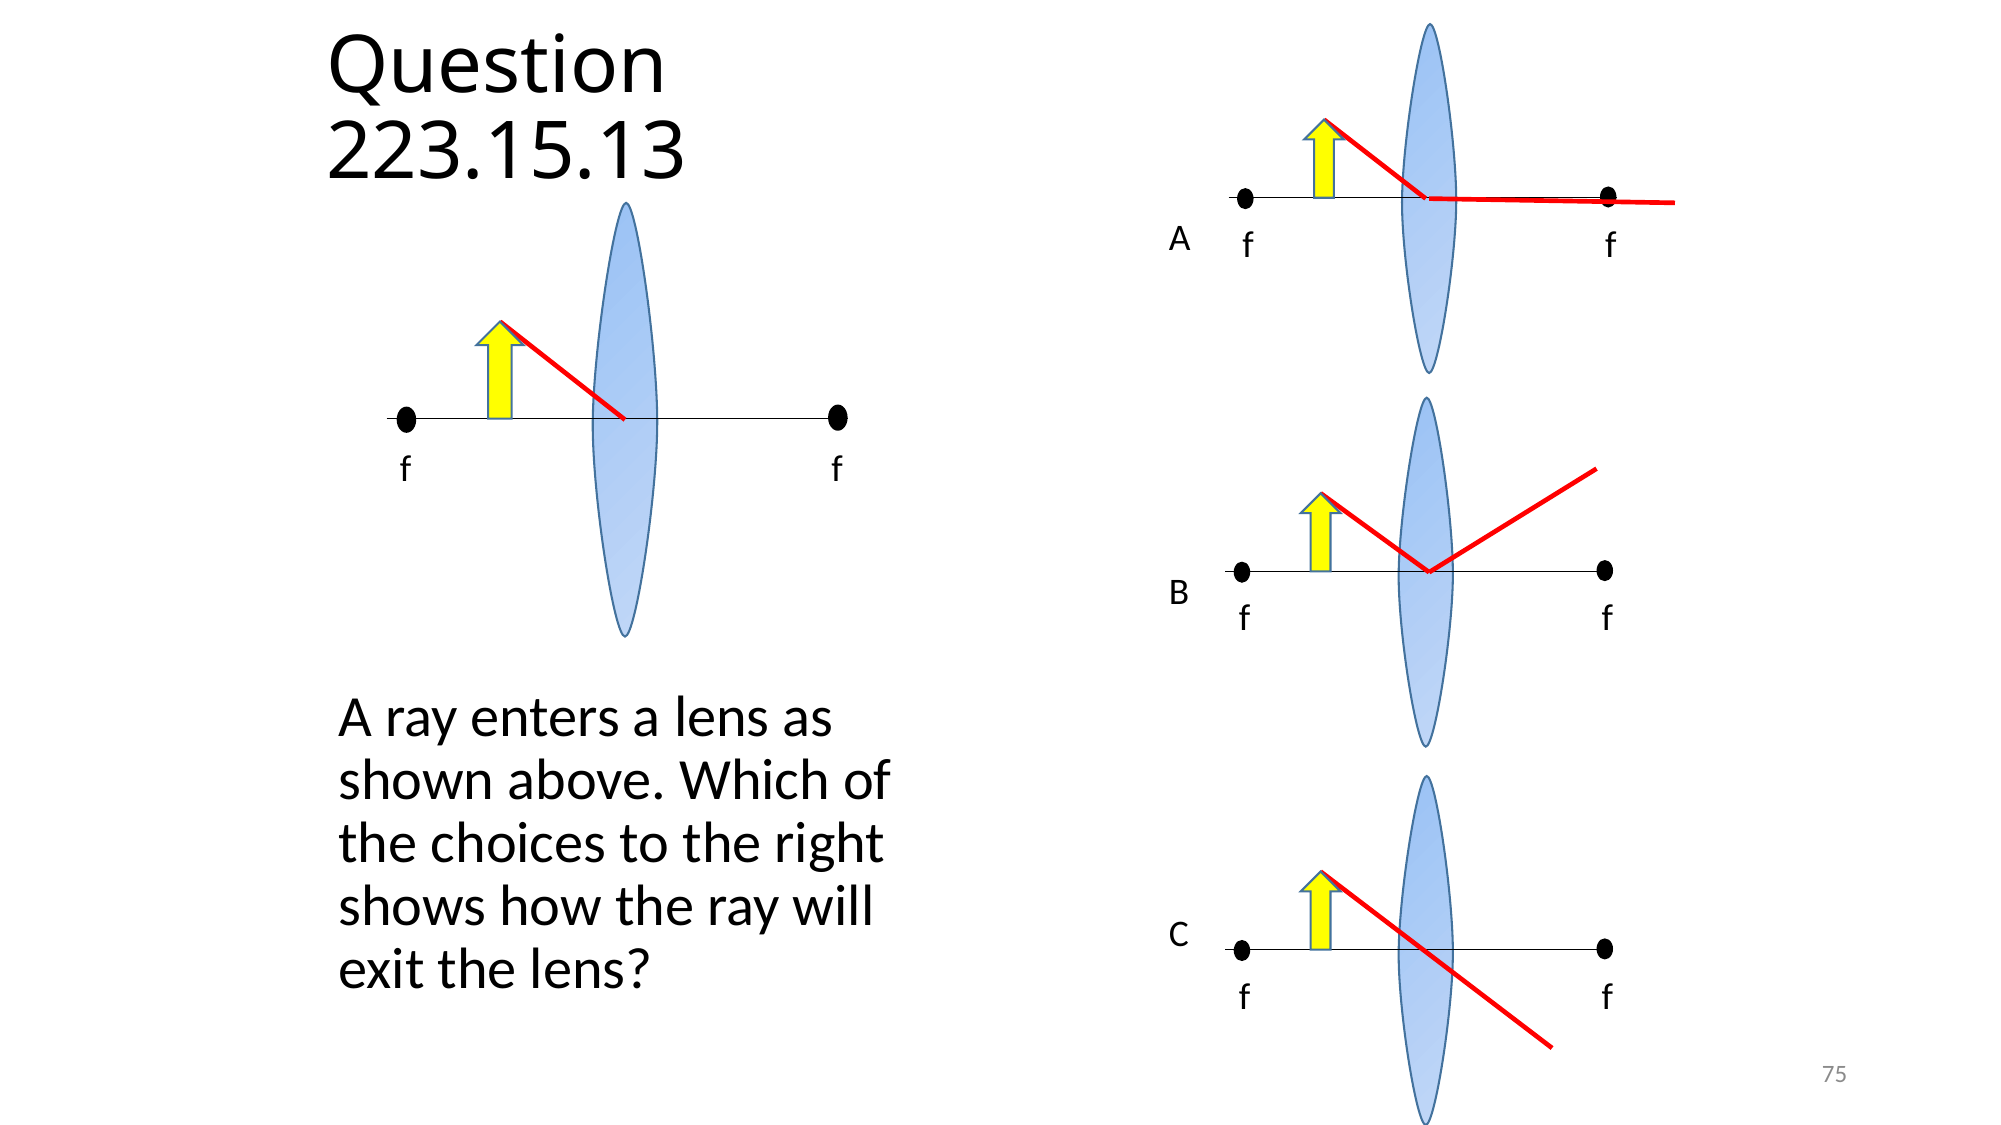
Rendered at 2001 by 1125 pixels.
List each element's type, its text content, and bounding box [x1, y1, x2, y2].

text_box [1227, 24, 1632, 373]
title Question 223.15.13 [311, 16, 1064, 204]
text_box A [1154, 205, 1206, 266]
text_box C [1154, 901, 1204, 962]
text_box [384, 202, 859, 637]
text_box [1223, 776, 1629, 1125]
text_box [1223, 397, 1629, 747]
text_box B [1154, 559, 1205, 620]
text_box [1429, 468, 1597, 573]
slide_number 75 [1629, 1042, 1863, 1103]
list A ray enters a lens as shown above. Which of the choices to the right shows how the ray will exit the lens? [323, 678, 986, 1088]
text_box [1429, 198, 1675, 203]
